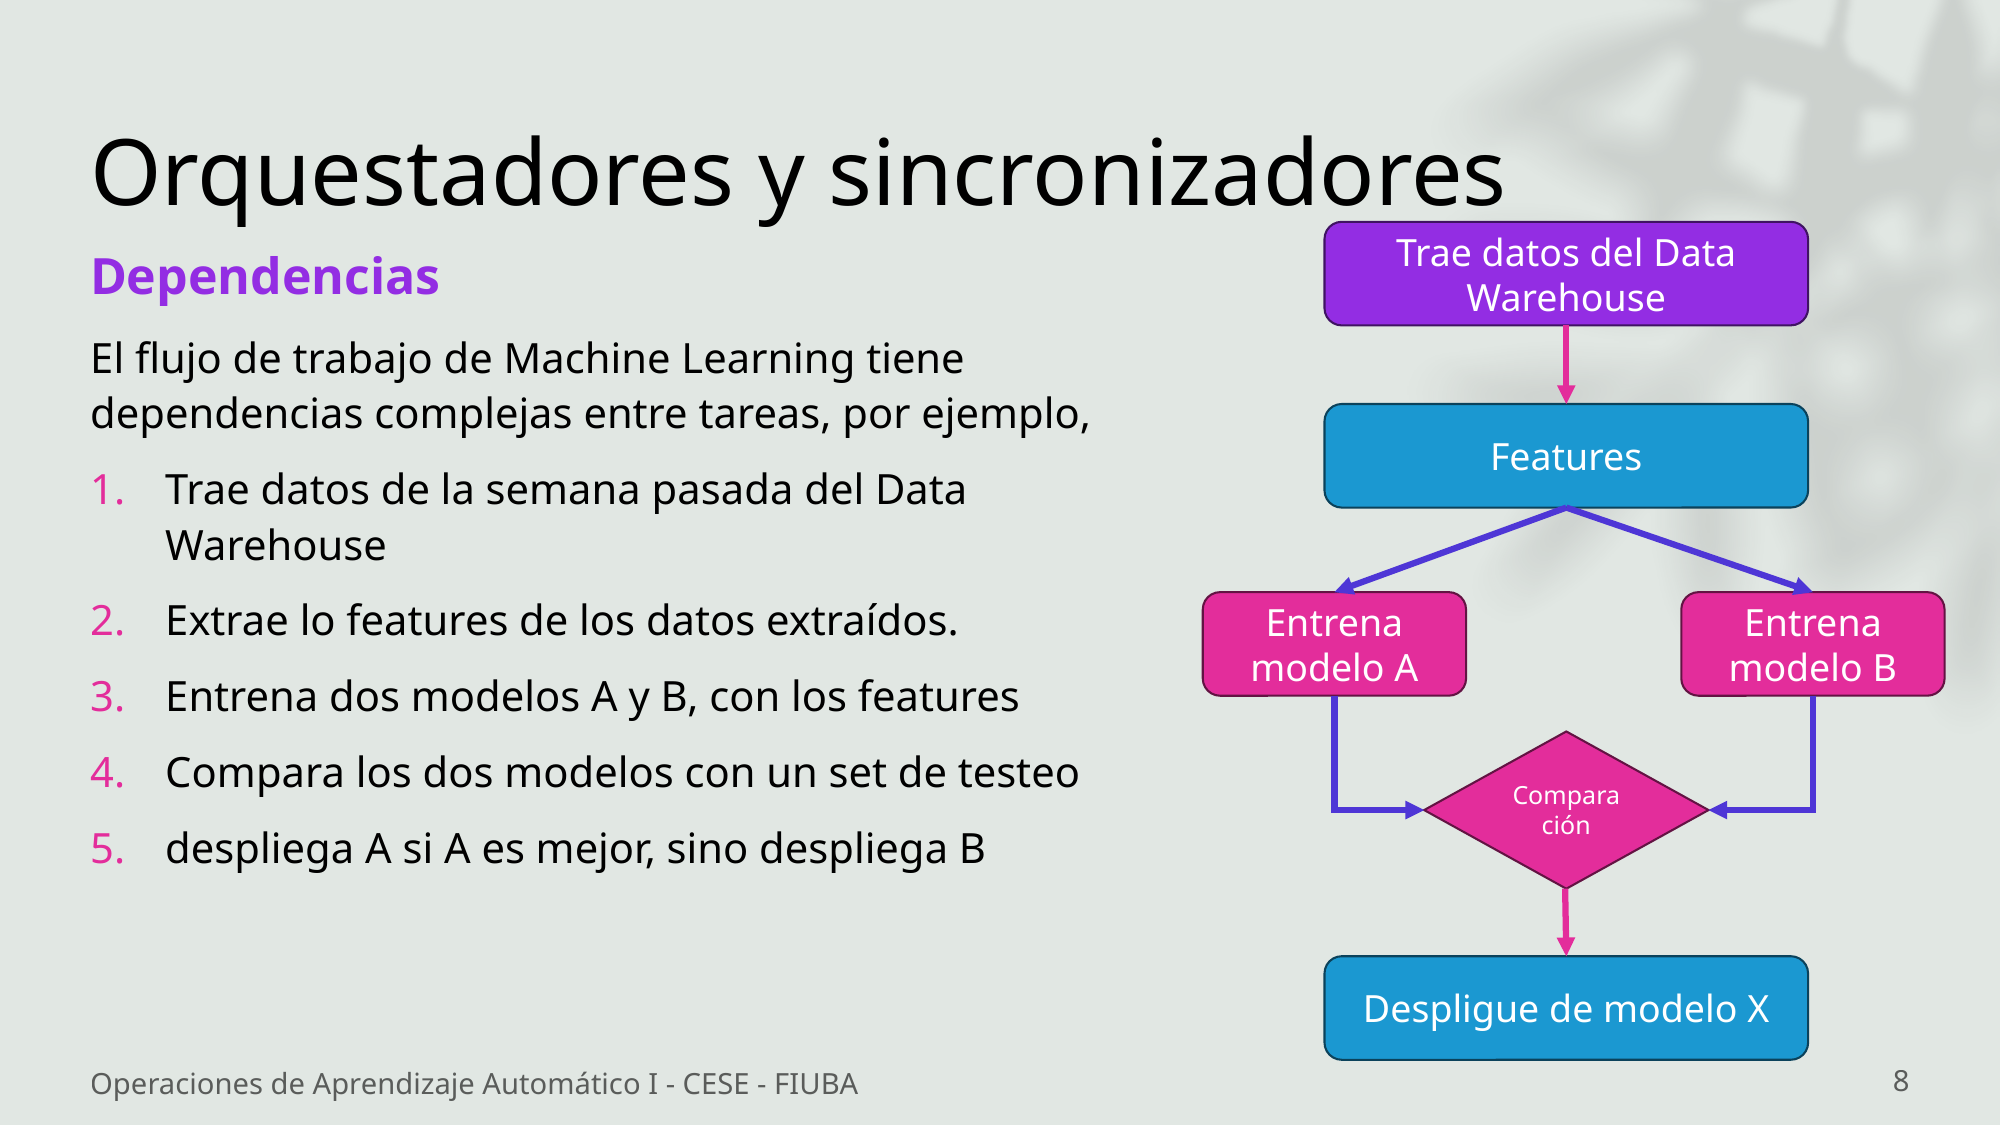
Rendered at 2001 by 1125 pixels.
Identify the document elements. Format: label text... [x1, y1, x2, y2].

text_box Comparación [1423, 730, 1709, 889]
text_box Entrena modelo B [1680, 591, 1946, 697]
text_box Despligue de modelo X [1323, 955, 1810, 1061]
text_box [1566, 507, 1813, 593]
text_box Entrena modelo A [1201, 591, 1468, 697]
footer Operaciones de Aprendizaje Automático I - CESE - FIUBA [75, 1052, 976, 1113]
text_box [1703, 700, 1818, 806]
text_box Features [1323, 402, 1810, 507]
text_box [1322, 708, 1437, 798]
text_box Dependencias [75, 237, 1076, 313]
slide_number 8 [1474, 1052, 1925, 1113]
list El flujo de trabajo de Machine Learning tiene dependencias complejas entre tareas, por ejemplo, Trae datos de la semana pasada del Data Warehouse Extrae lo features de los datos extraídos. Entrena dos modelos A y B, con los features Compara los dos modelos con un set de testeo despliega A si A es mejor, sino despliega B [75, 319, 1203, 1009]
title Orquestadores y sincronizadores [75, 60, 1863, 278]
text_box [1334, 507, 1566, 593]
text_box Trae datos del Data Warehouse [1323, 220, 1810, 327]
